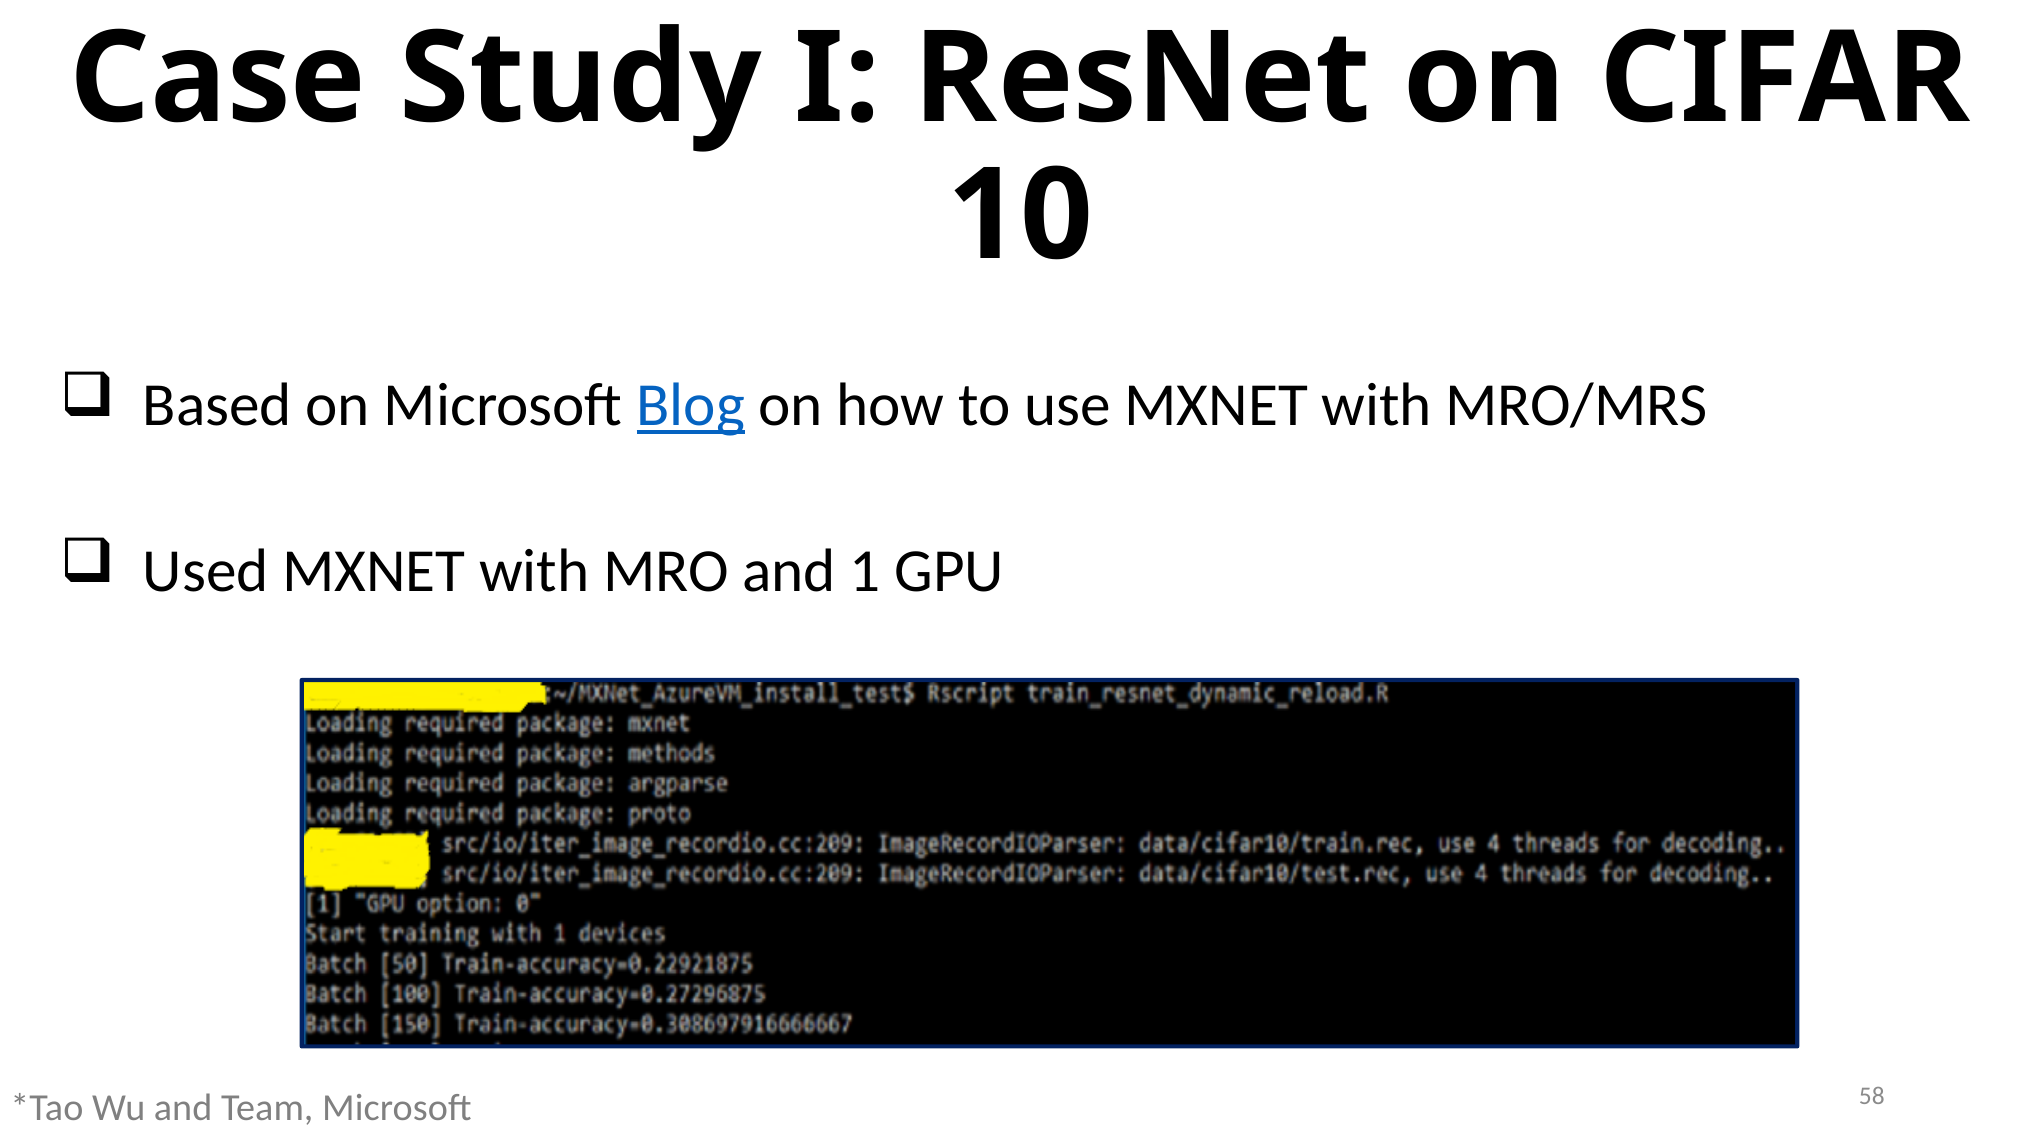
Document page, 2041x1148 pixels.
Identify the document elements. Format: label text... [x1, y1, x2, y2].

list Based on Microsoft Blog on how to use MXNET with MRO/MRS Used MXNET with MRO and 1 GPU [45, 365, 1995, 617]
text_box *Tao Wu and Team, Microsoft [0, 1061, 1724, 1142]
picture [303, 681, 1796, 1045]
title Case Study I: ResNet on CIFAR 10 [45, 55, 1996, 242]
slide_number 58 [1440, 1063, 1900, 1125]
